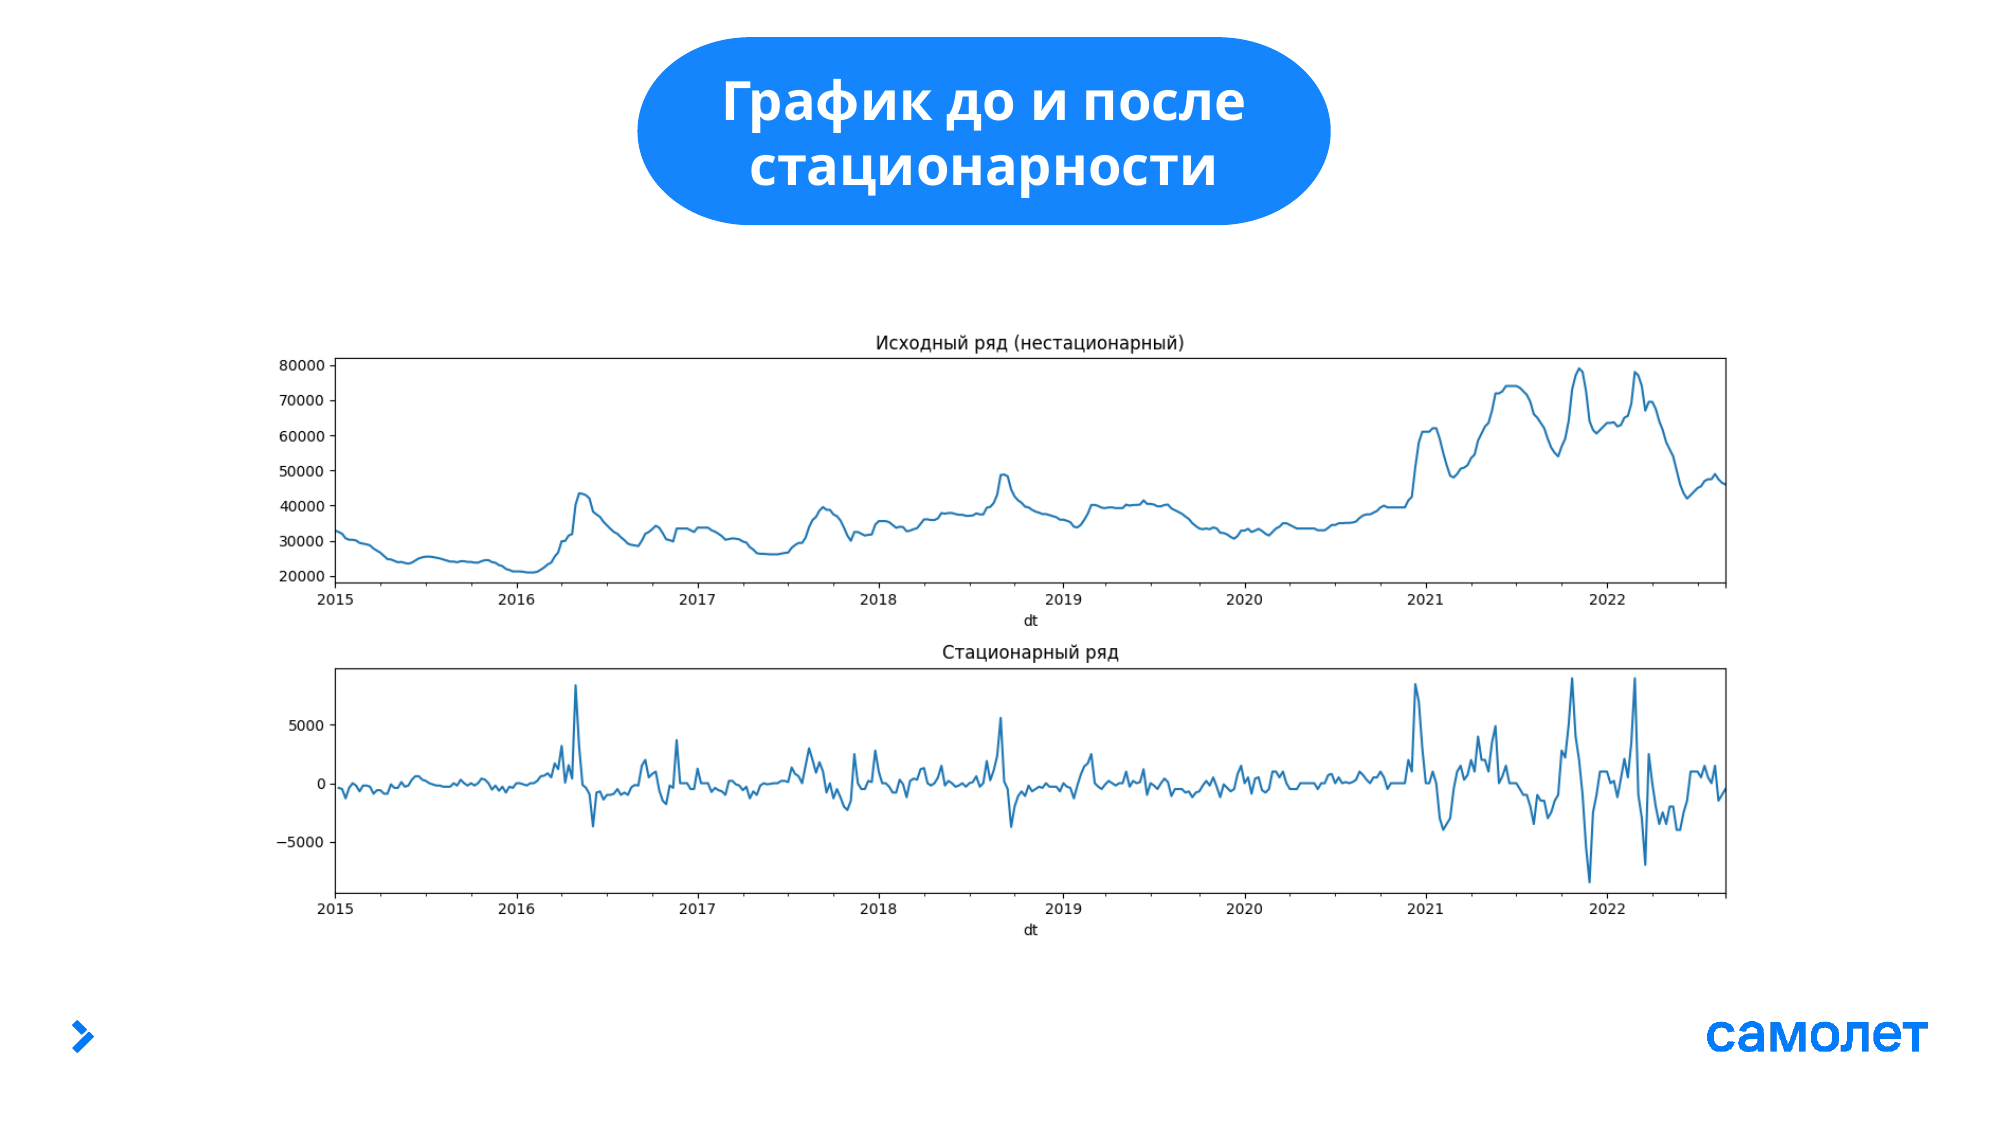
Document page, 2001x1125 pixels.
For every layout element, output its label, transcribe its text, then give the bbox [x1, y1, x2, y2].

picture [72, 1020, 94, 1053]
picture [264, 324, 1735, 950]
picture [1707, 1021, 1928, 1052]
text_box График до и после стационарности [639, 39, 1329, 224]
